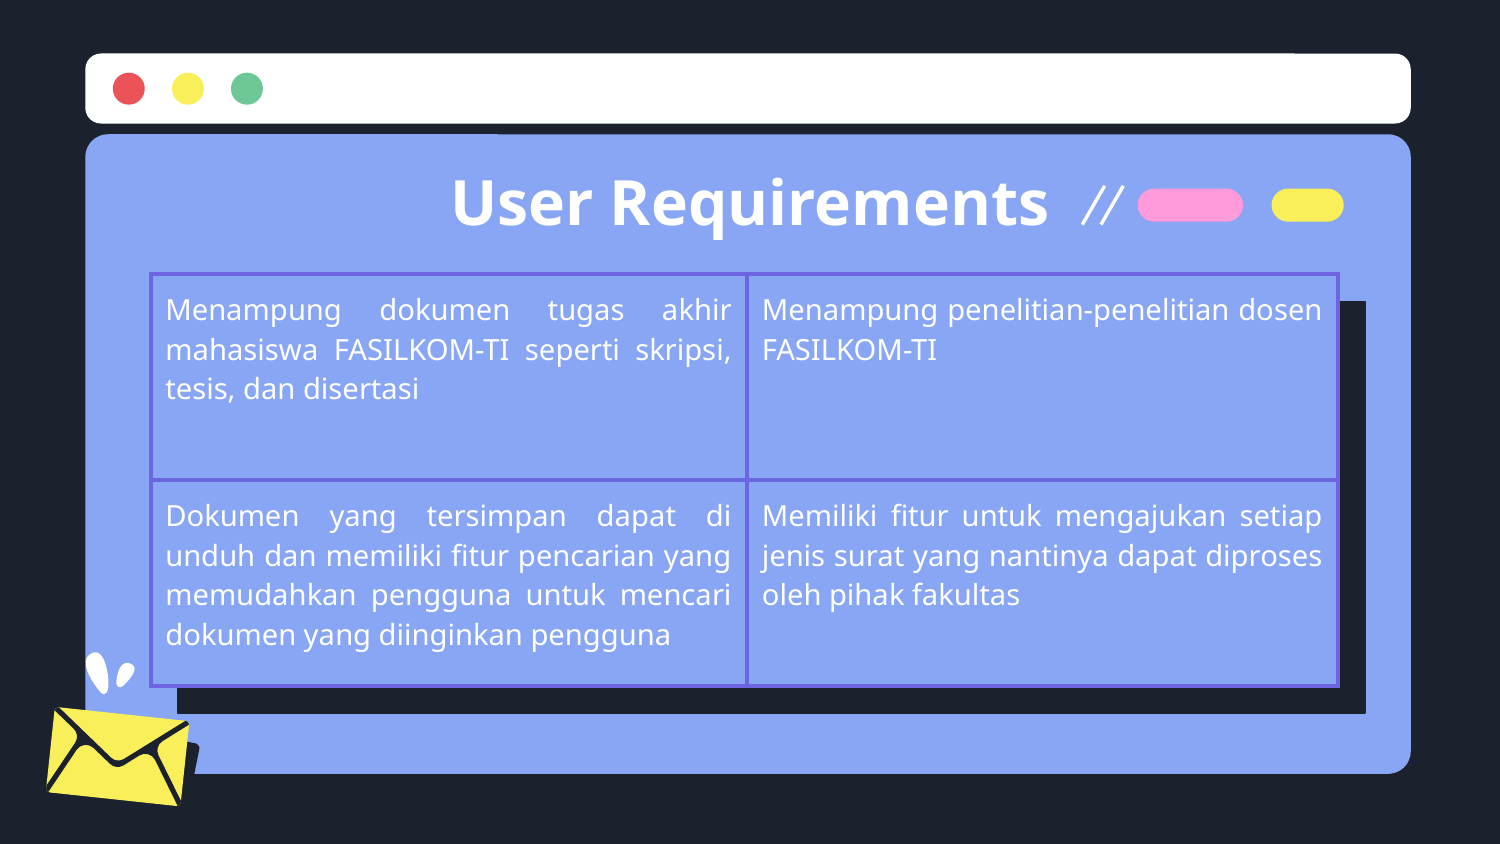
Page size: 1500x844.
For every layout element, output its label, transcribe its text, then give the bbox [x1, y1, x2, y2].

table_header Menampung penelitian-penelitian dosen FASILKOM-TI [749, 276, 1336, 478]
table_header Menampung dokumen tugas akhir mahasiswa FASILKOM-TI seperti skripsi, tesis, dan disertasi [153, 276, 745, 478]
text_box [177, 301, 1366, 713]
table_cell Dokumen yang tersimpan dapat di unduh dan memiliki fitur pencarian yang memudahkan pengguna untuk mencari dokumen yang diinginkan pengguna [153, 482, 745, 684]
table_cell Memiliki fitur untuk mengajukan setiap jenis surat yang nantinya dapat diproses oleh pihak fakultas [749, 482, 1336, 684]
title User Requirements [386, 154, 1114, 247]
